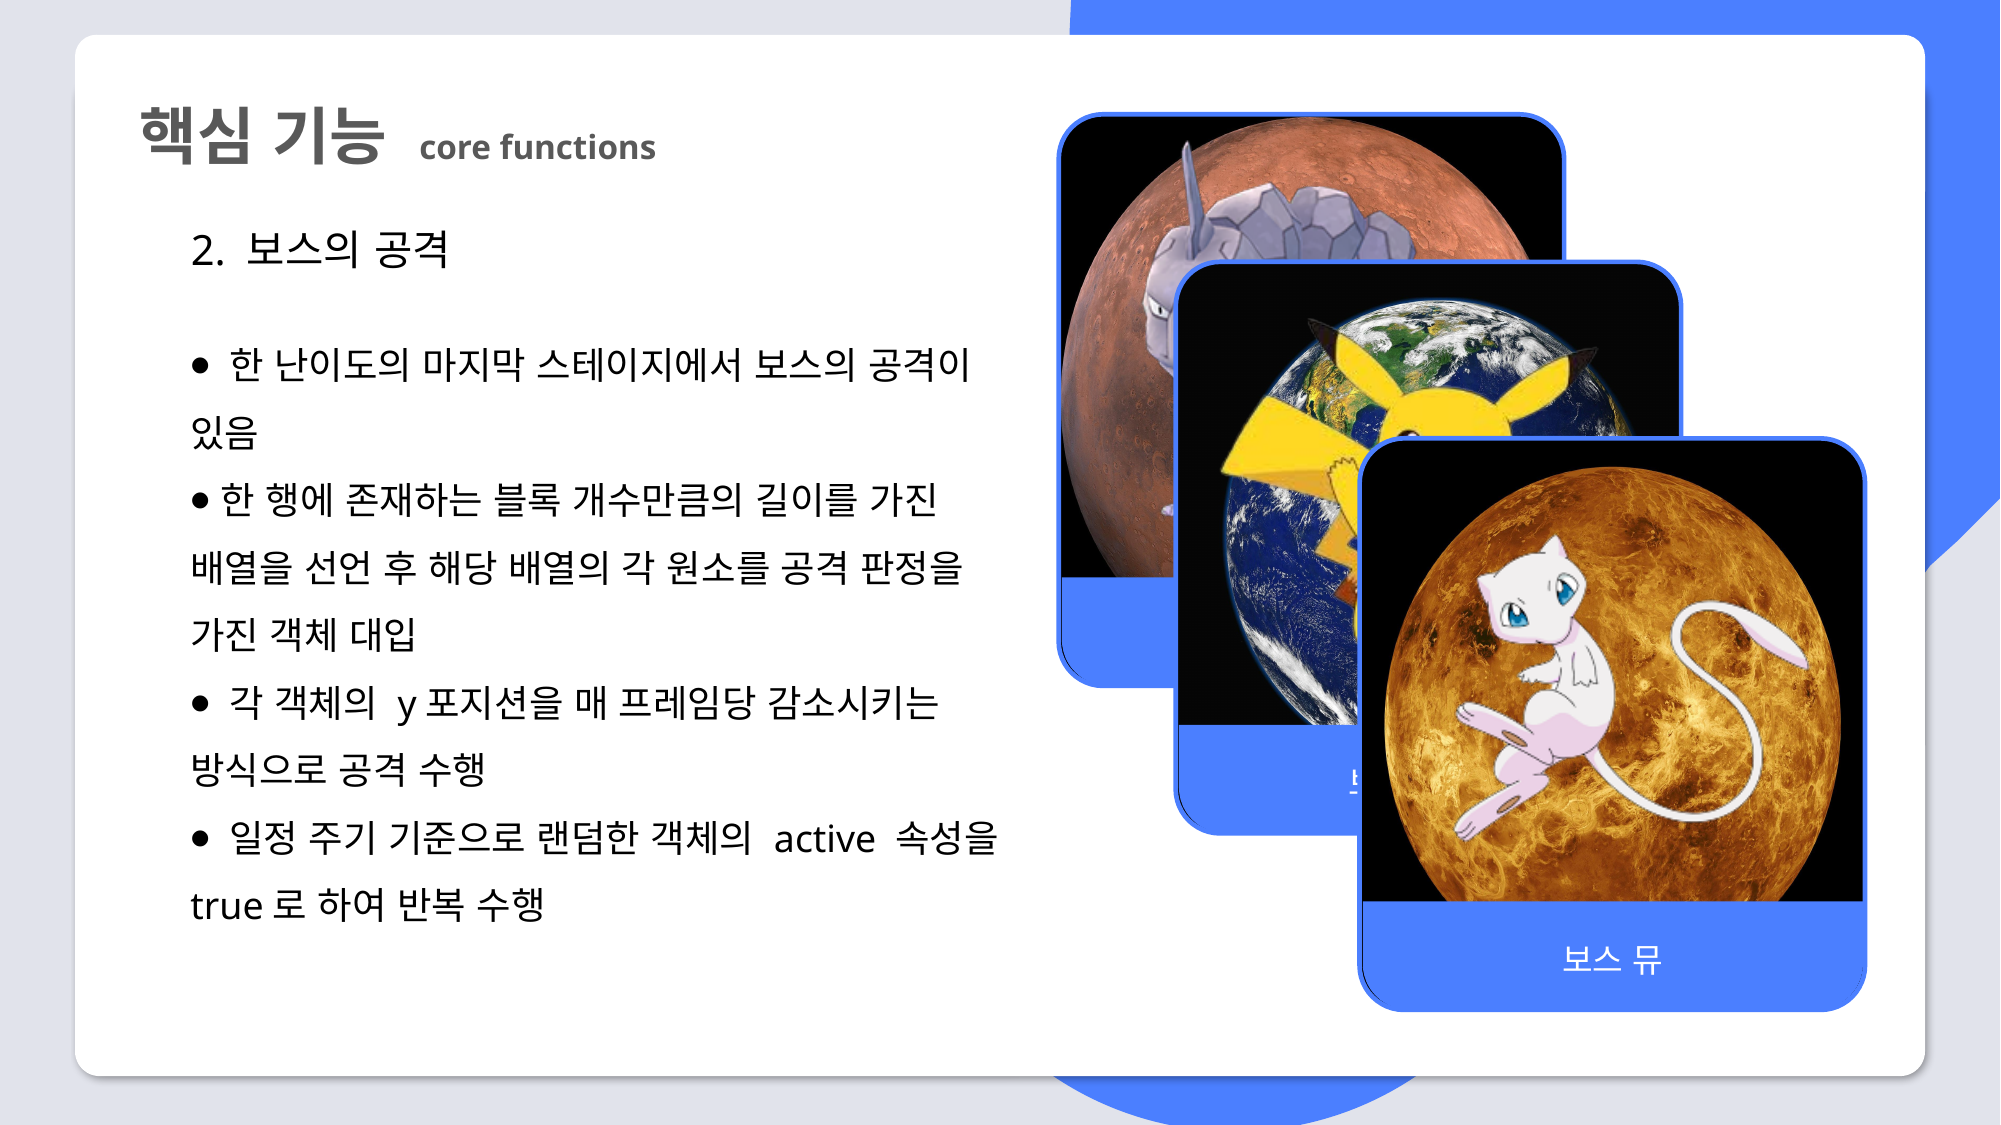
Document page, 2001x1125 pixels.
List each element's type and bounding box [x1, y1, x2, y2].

text_box [1175, 261, 1682, 834]
text_box [1058, 114, 1565, 686]
text_box [1359, 438, 1865, 1010]
text_box [1065, 1085, 1405, 1125]
text_box [1068, 0, 2000, 565]
text_box [74, 34, 1925, 1077]
